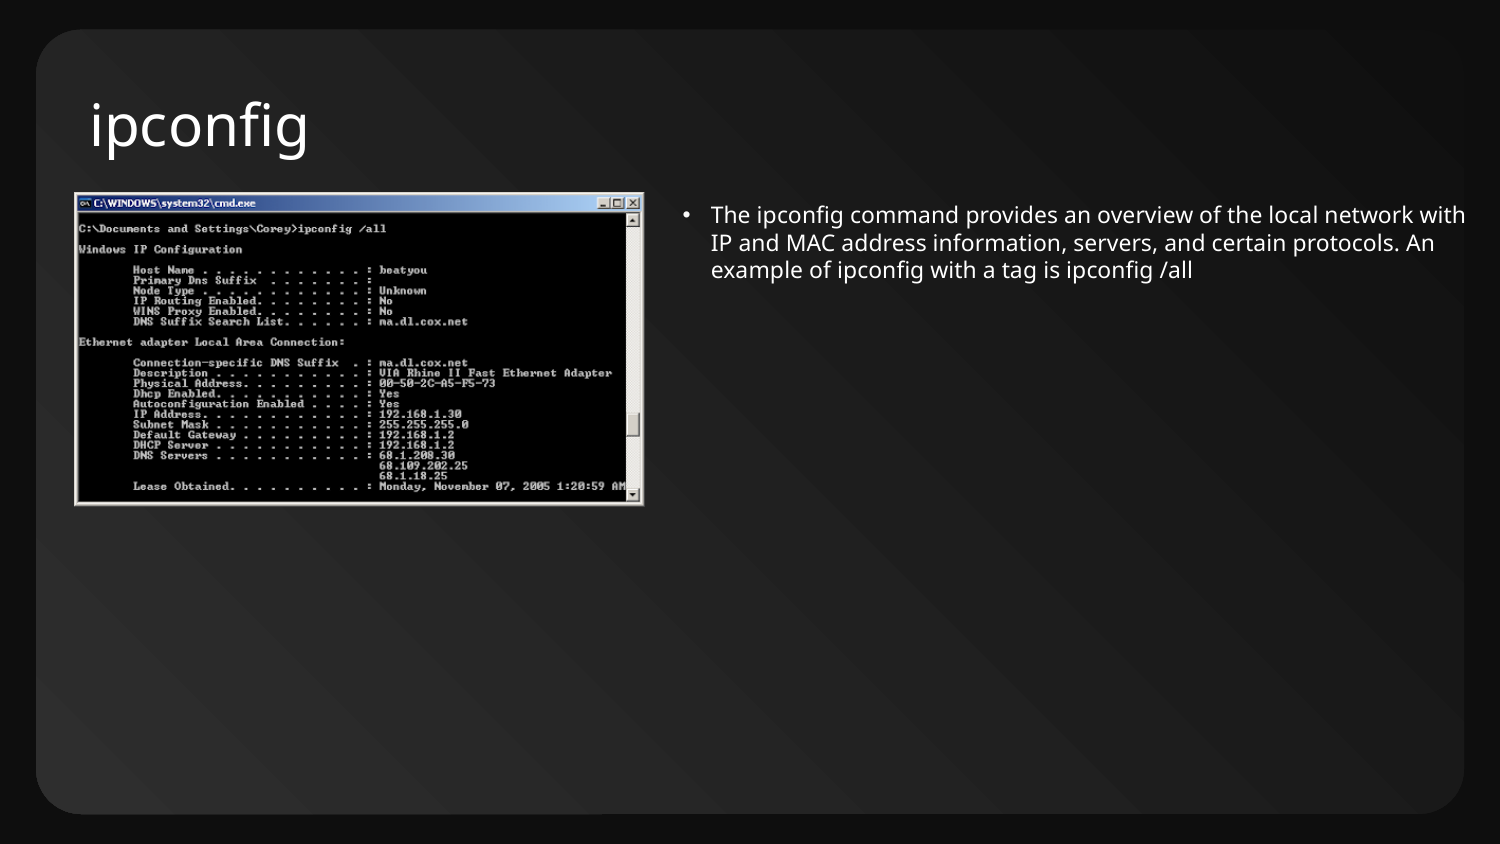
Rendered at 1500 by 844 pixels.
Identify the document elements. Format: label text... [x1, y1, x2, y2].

picture [74, 192, 646, 507]
text_box The ipconfig command provides an overview of the local network with IP and MAC address information, servers, and certain protocols. An example of ipconfig with a tag is ipconfig /all [644, 185, 1483, 779]
title ipconfig [74, 72, 1426, 167]
